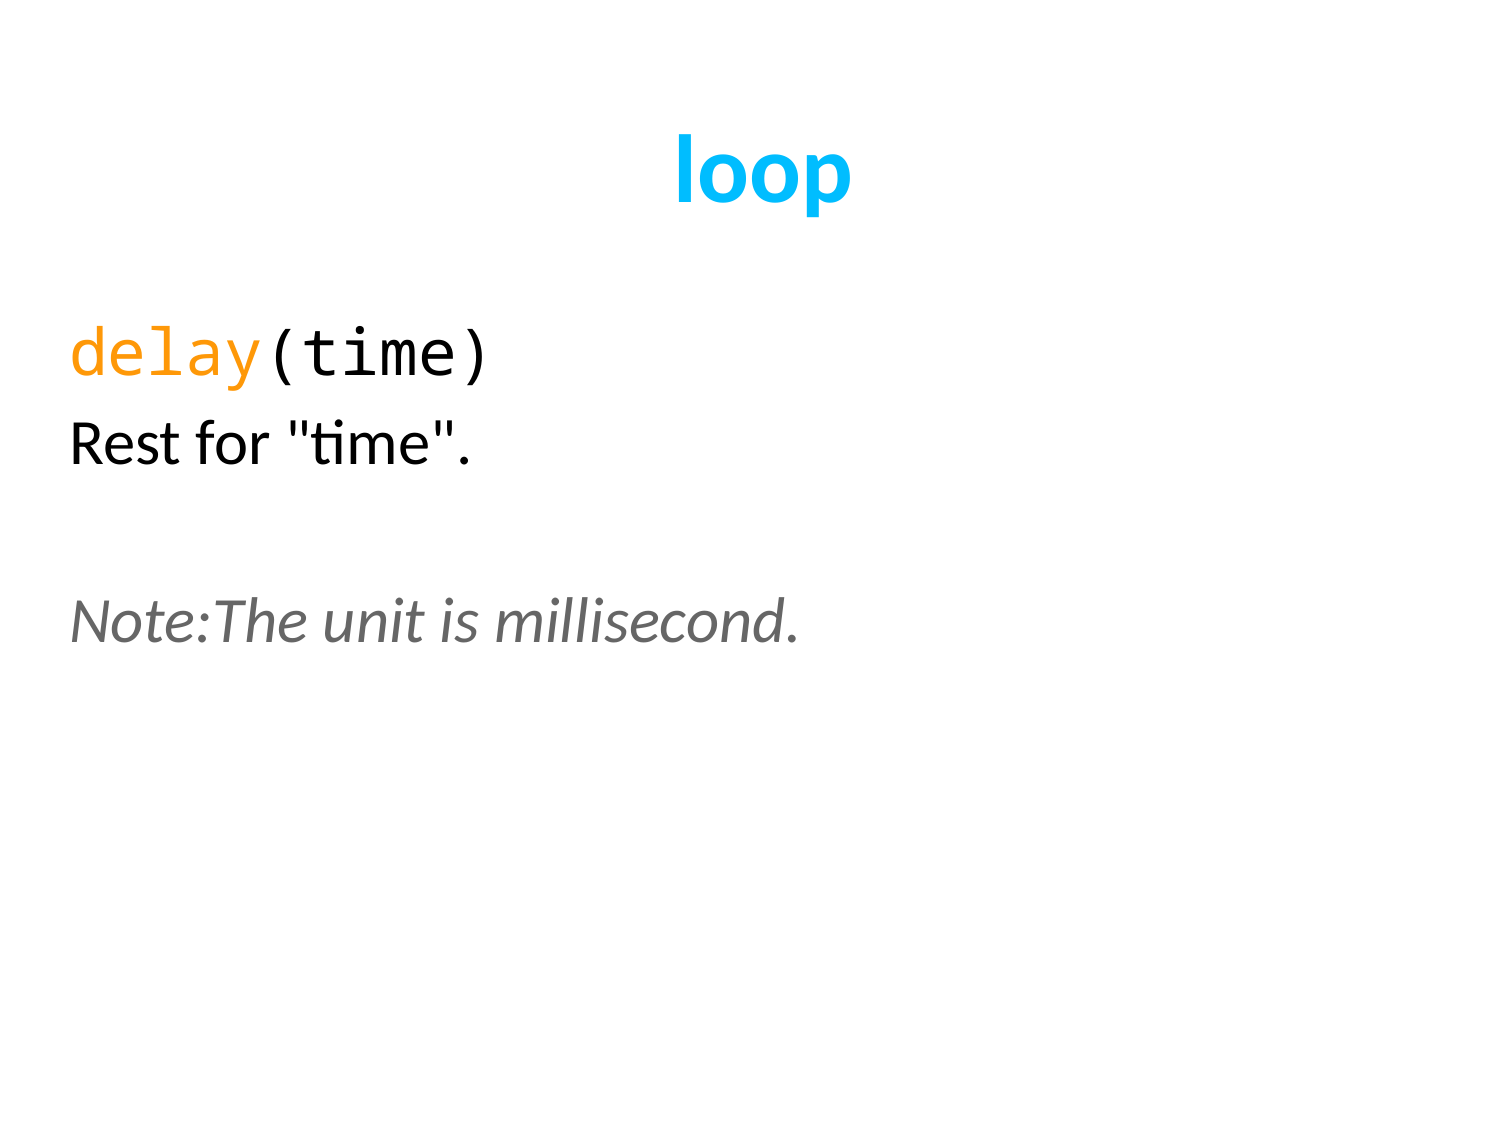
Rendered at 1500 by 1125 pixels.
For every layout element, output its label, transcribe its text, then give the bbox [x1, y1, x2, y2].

text_box delay(time) Rest for "time". Note:The unit is millisecond. [58, 288, 1442, 1009]
text_box loop [213, 99, 1314, 229]
